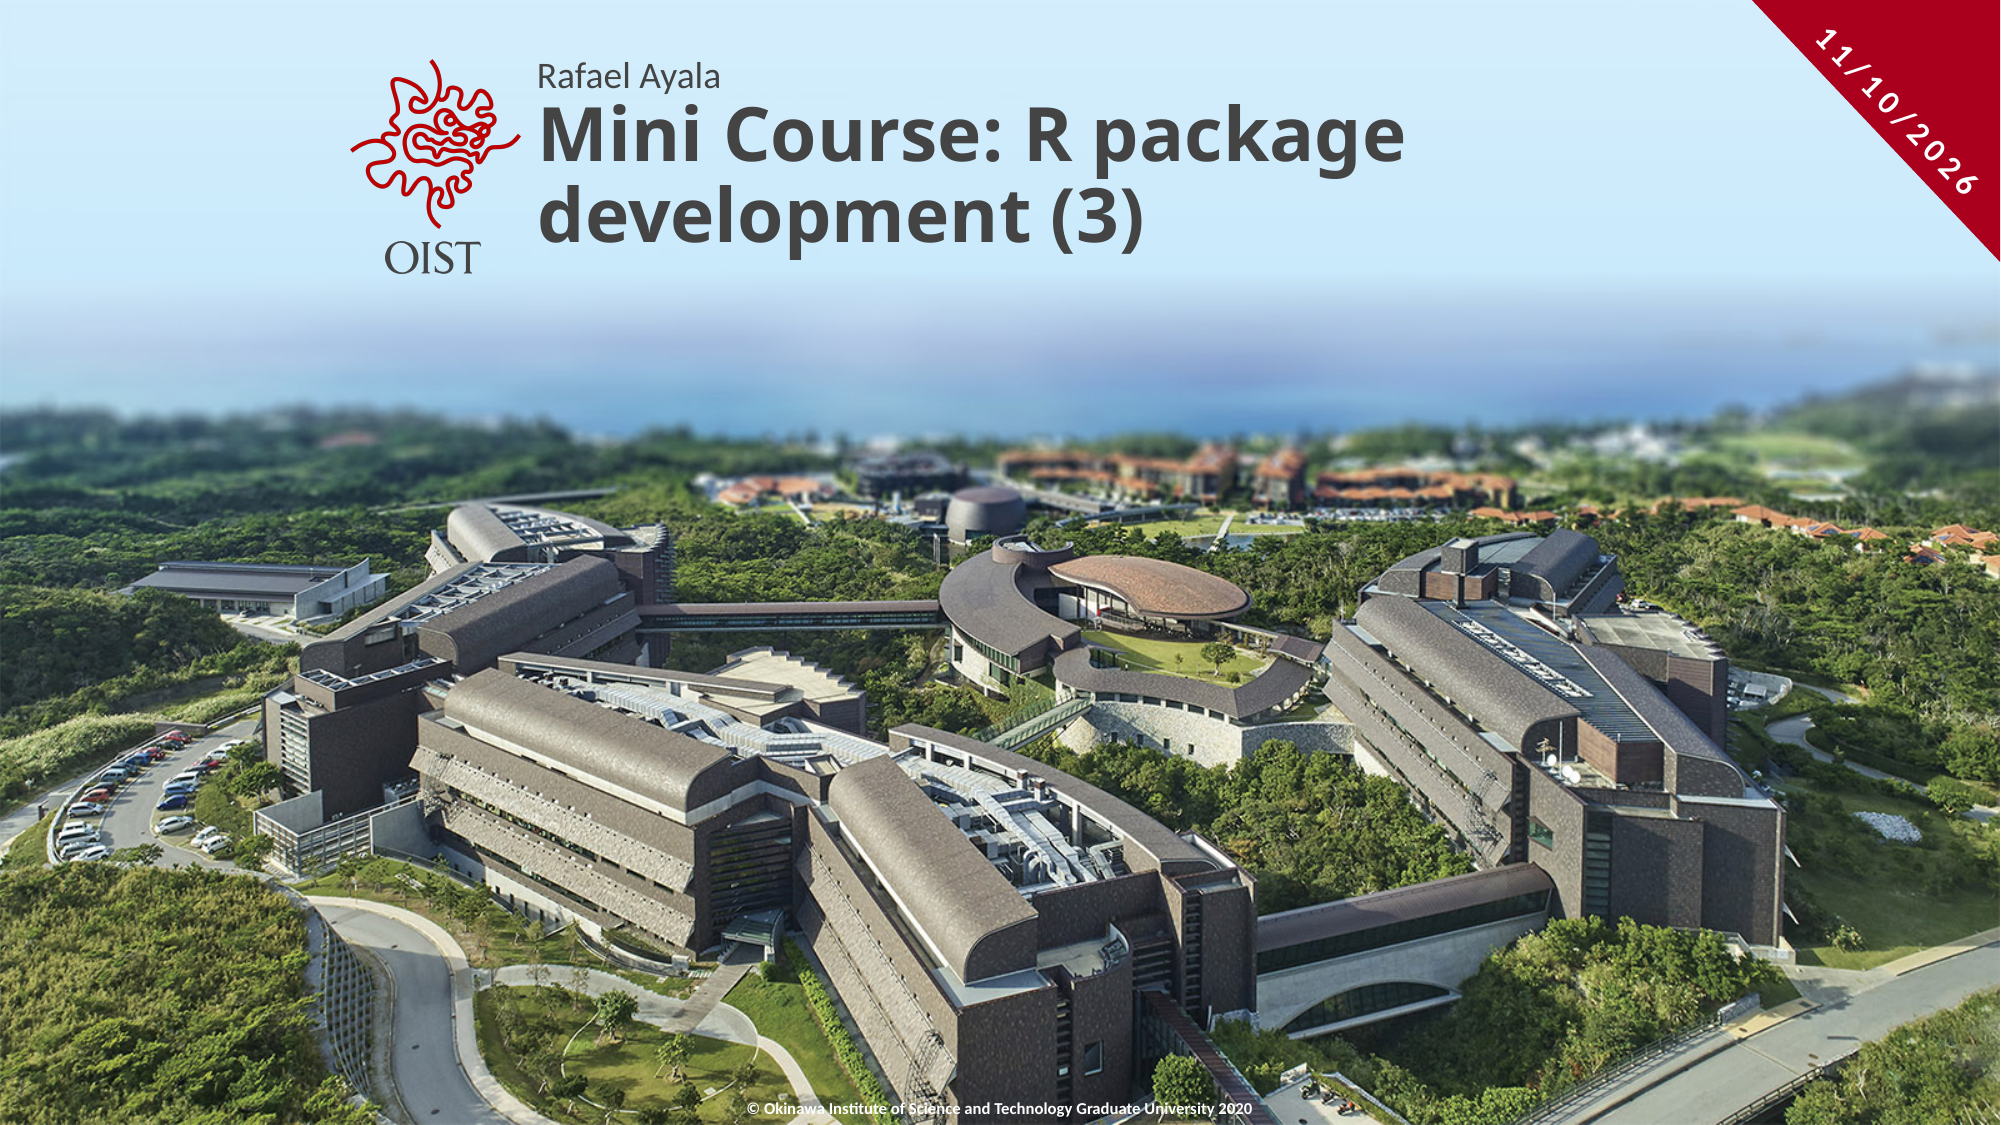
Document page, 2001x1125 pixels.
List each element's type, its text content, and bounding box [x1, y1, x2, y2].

title Mini Course: R package development (3) [537, 97, 1823, 185]
list Rafael Ayala [536, 39, 1772, 97]
picture [0, 0, 2000, 1125]
